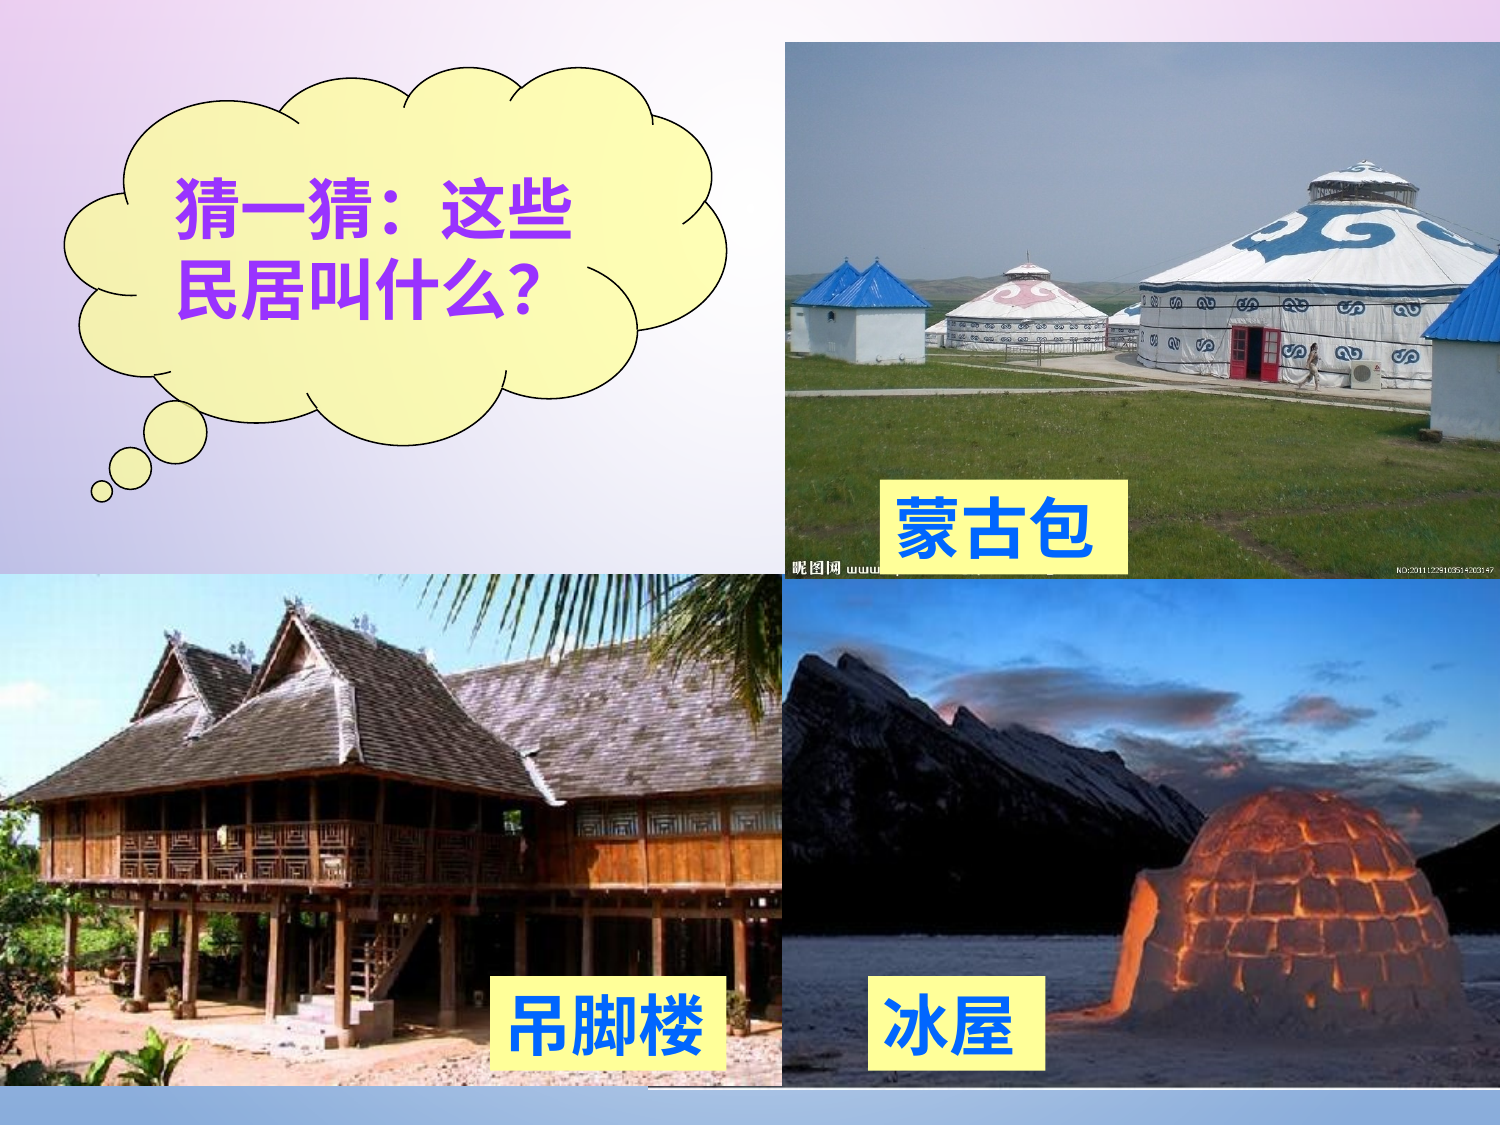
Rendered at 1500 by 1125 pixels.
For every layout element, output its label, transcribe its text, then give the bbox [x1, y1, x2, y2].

text_box [64, 67, 727, 464]
text_box [109, 447, 152, 490]
picture [0, 0, 1500, 1125]
text_box [91, 480, 113, 502]
text_box 猜一猜：这些民居叫什么？ [159, 160, 632, 336]
